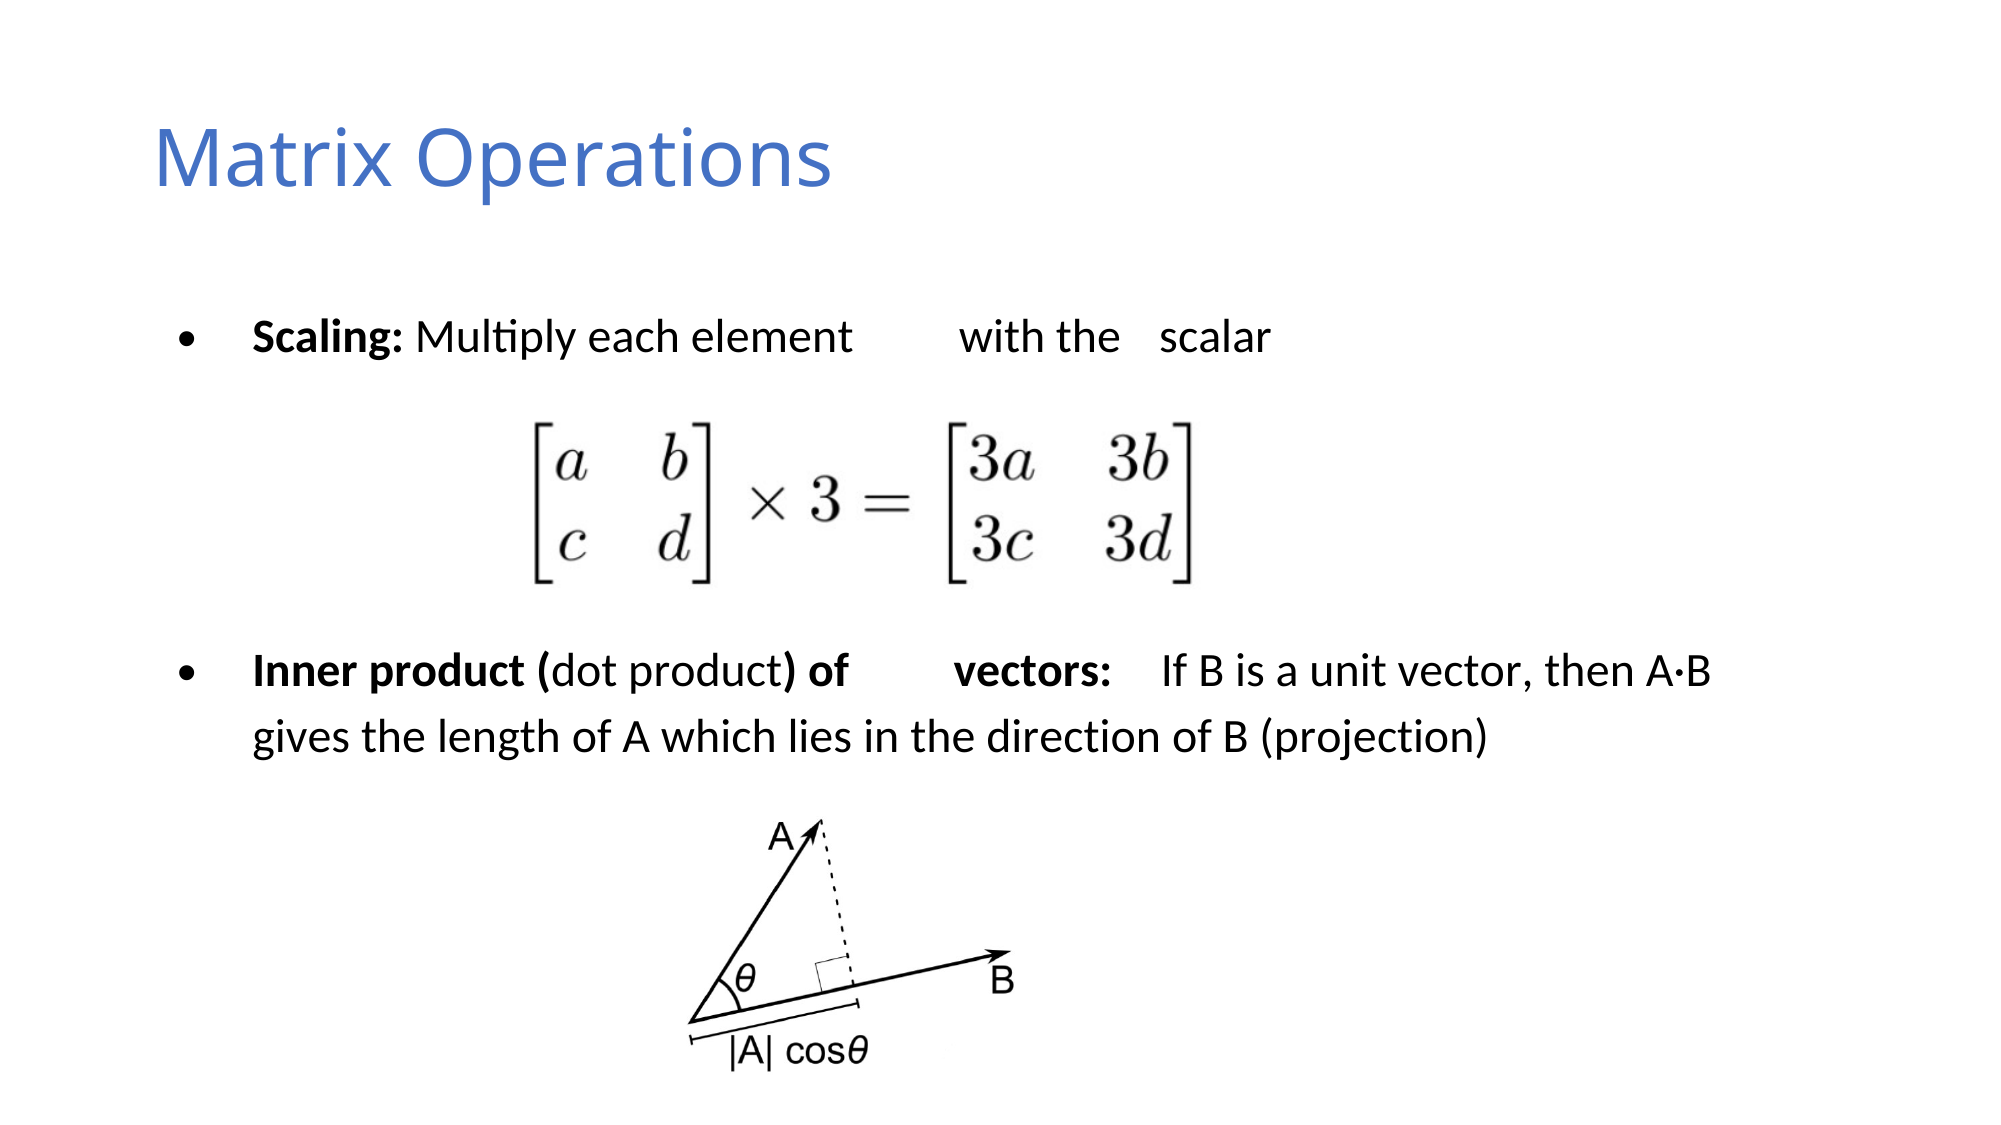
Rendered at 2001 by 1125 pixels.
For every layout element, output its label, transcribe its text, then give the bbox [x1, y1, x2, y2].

text_box Matrix Operations [150, 122, 837, 219]
text_box Inner product (dot product) of [250, 646, 951, 707]
text_box with the [956, 313, 1157, 373]
text_box [670, 810, 1024, 1079]
text_box [521, 412, 1205, 599]
text_box If B is a unit vector, then A·B [1158, 646, 1803, 707]
text_box scalar [1157, 313, 1300, 373]
text_box vectors: [951, 646, 1146, 707]
text_box Scaling: Multiply each element [250, 313, 956, 373]
text_box • [175, 309, 208, 370]
text_box gives the length of A which lies in the direction of B (projection) [250, 713, 1690, 773]
text_box • [175, 643, 208, 704]
